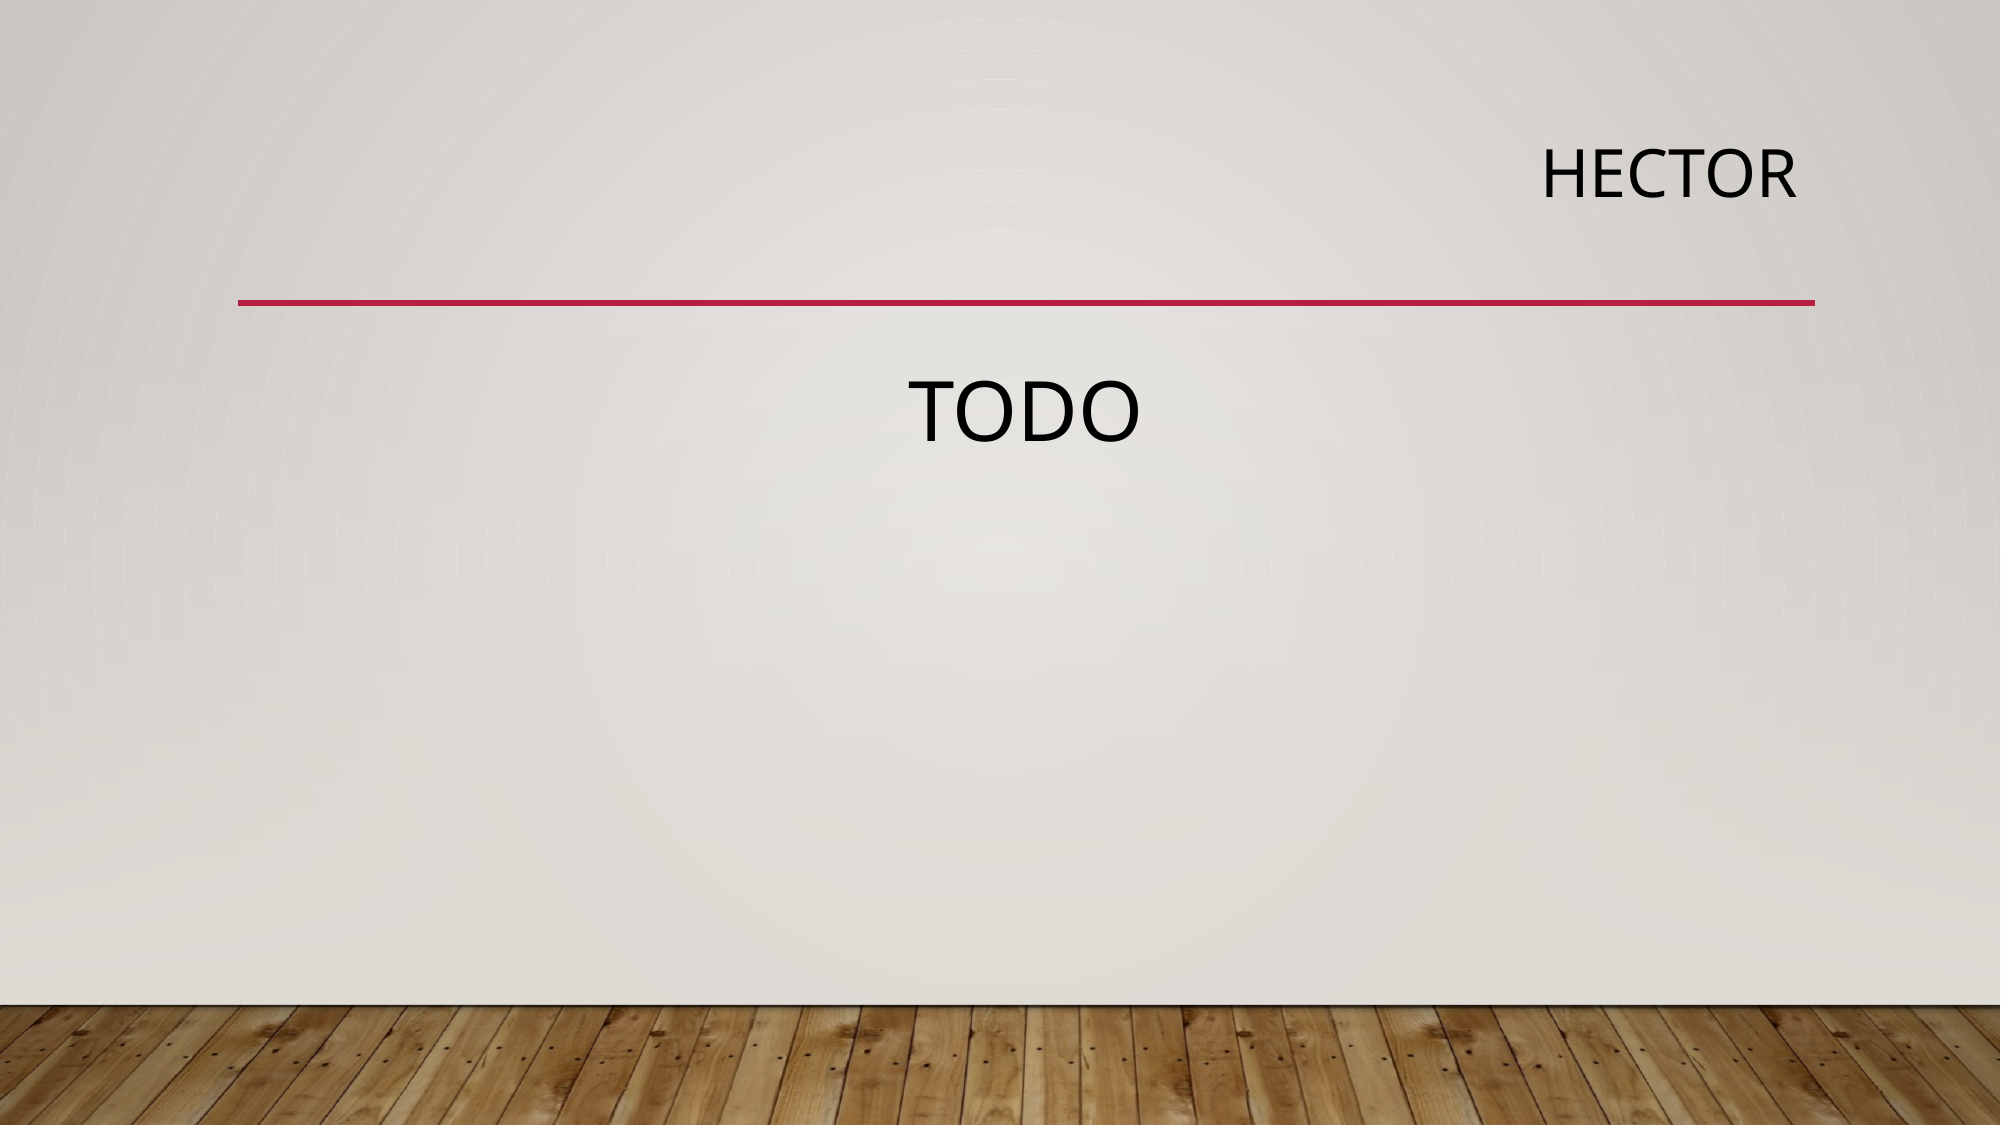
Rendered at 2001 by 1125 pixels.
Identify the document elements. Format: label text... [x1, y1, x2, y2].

title Hector [238, 131, 1814, 305]
list TODO [238, 330, 1814, 897]
picture [0, 1005, 2000, 1125]
